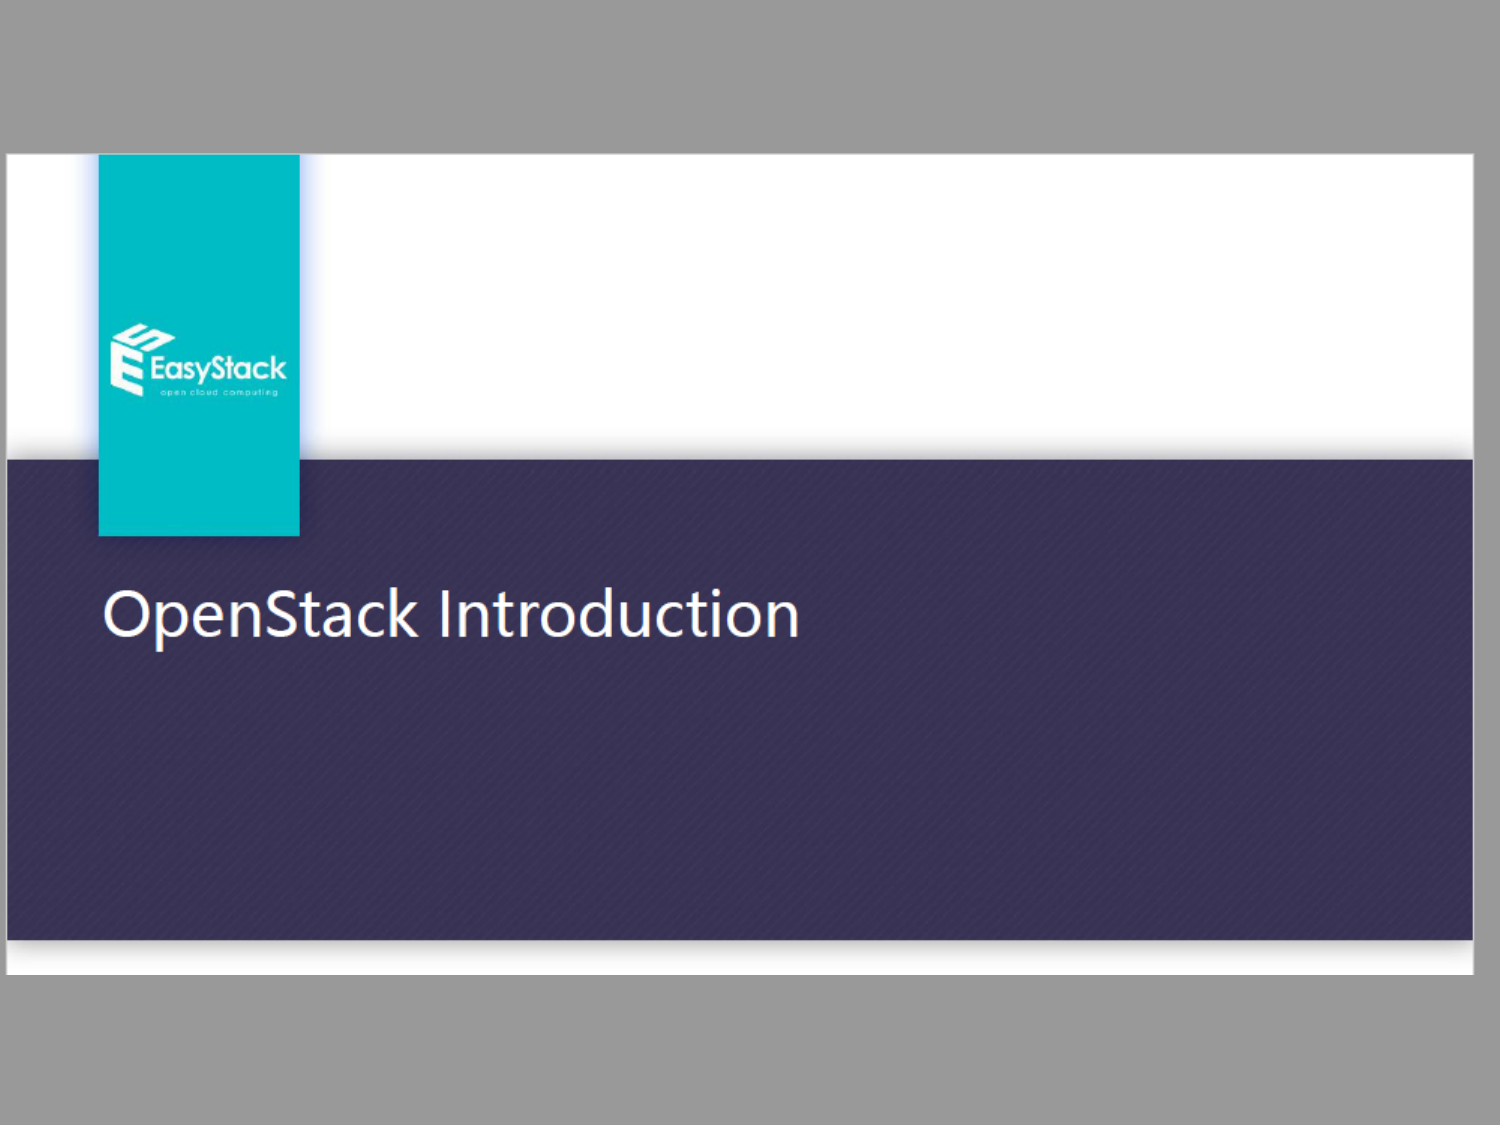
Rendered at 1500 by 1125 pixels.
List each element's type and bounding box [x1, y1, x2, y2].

picture [0, 149, 1500, 976]
